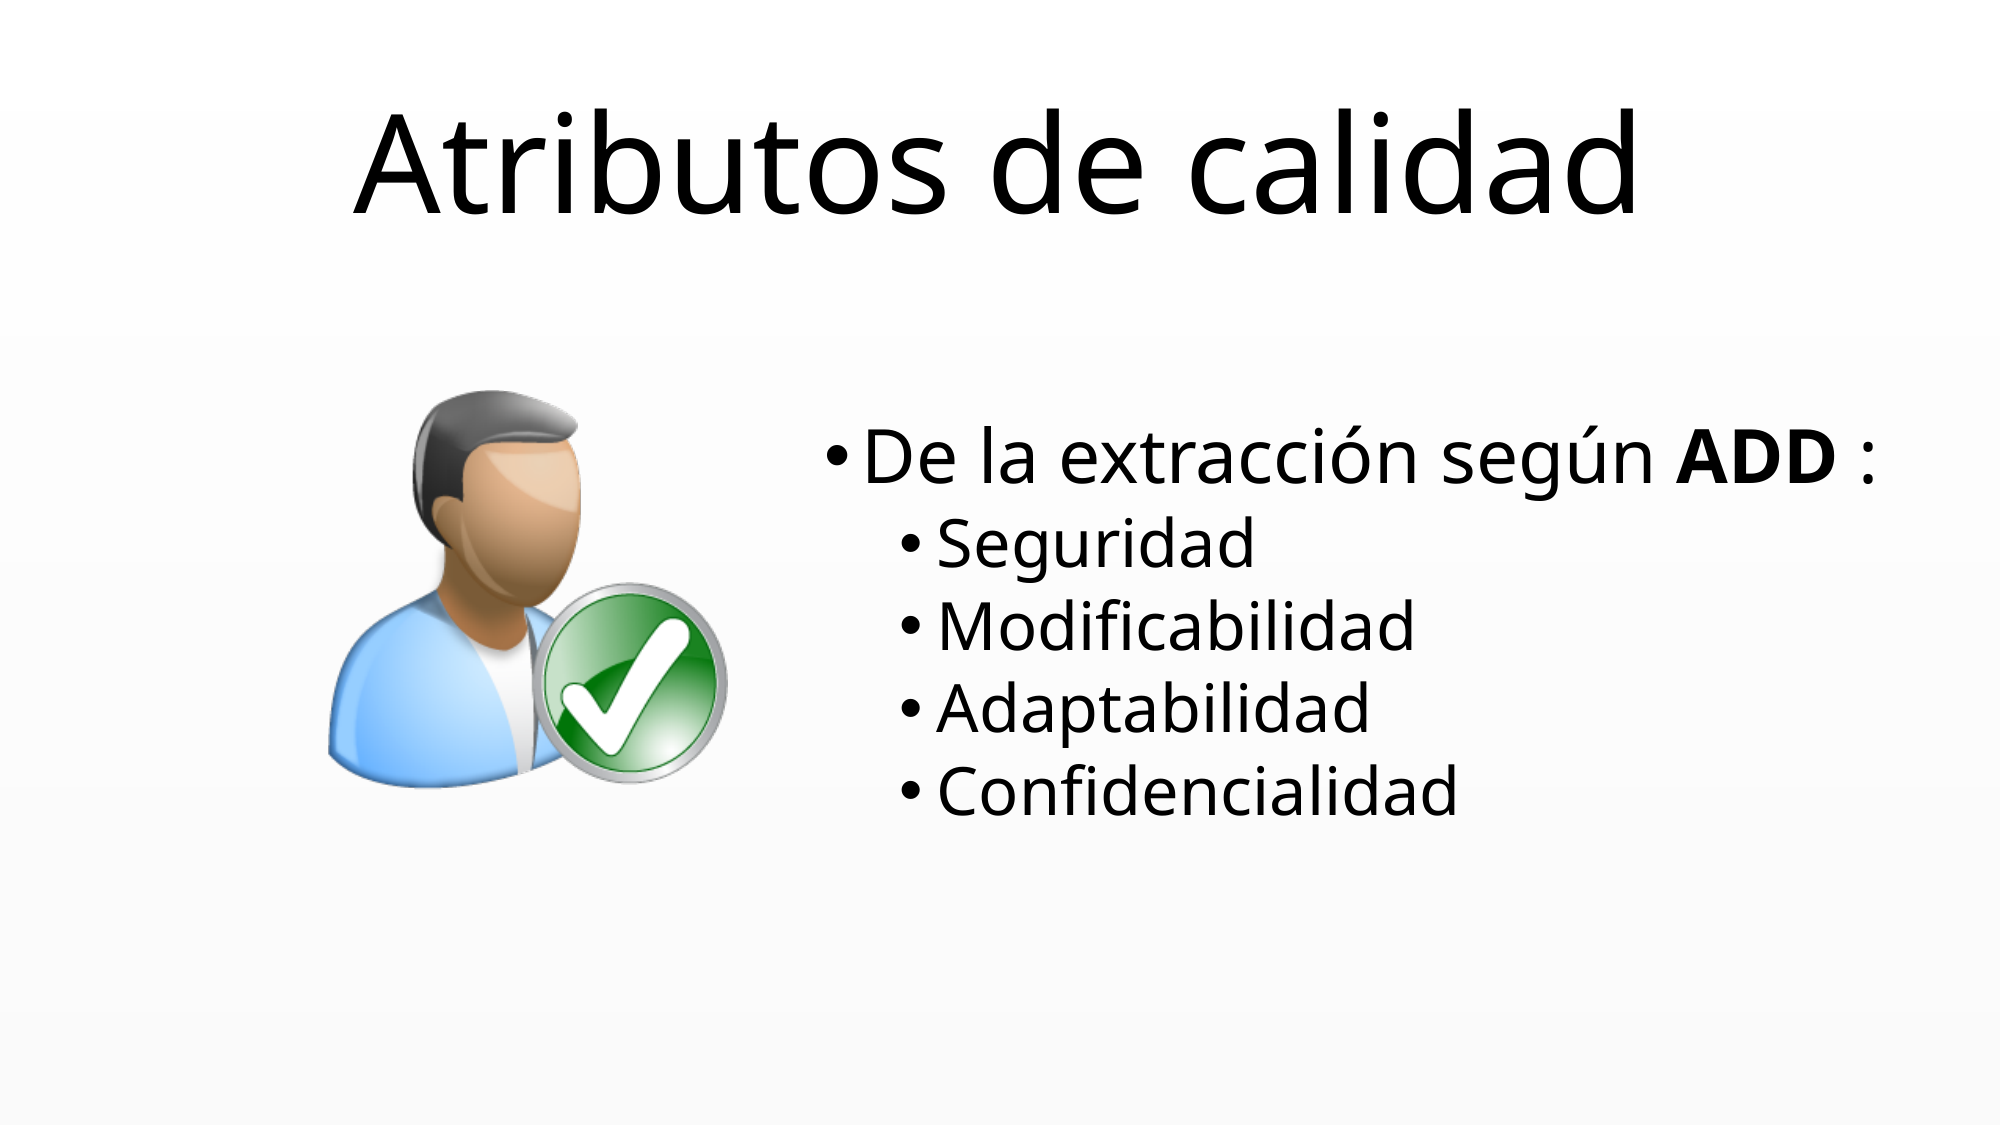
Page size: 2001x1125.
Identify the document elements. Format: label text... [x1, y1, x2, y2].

title Atributos de calidad [137, 59, 1863, 278]
list De la extracción según ADD : Seguridad Modificabilidad Adaptabilidad Confidencialidad [809, 411, 1941, 985]
picture [327, 390, 728, 791]
